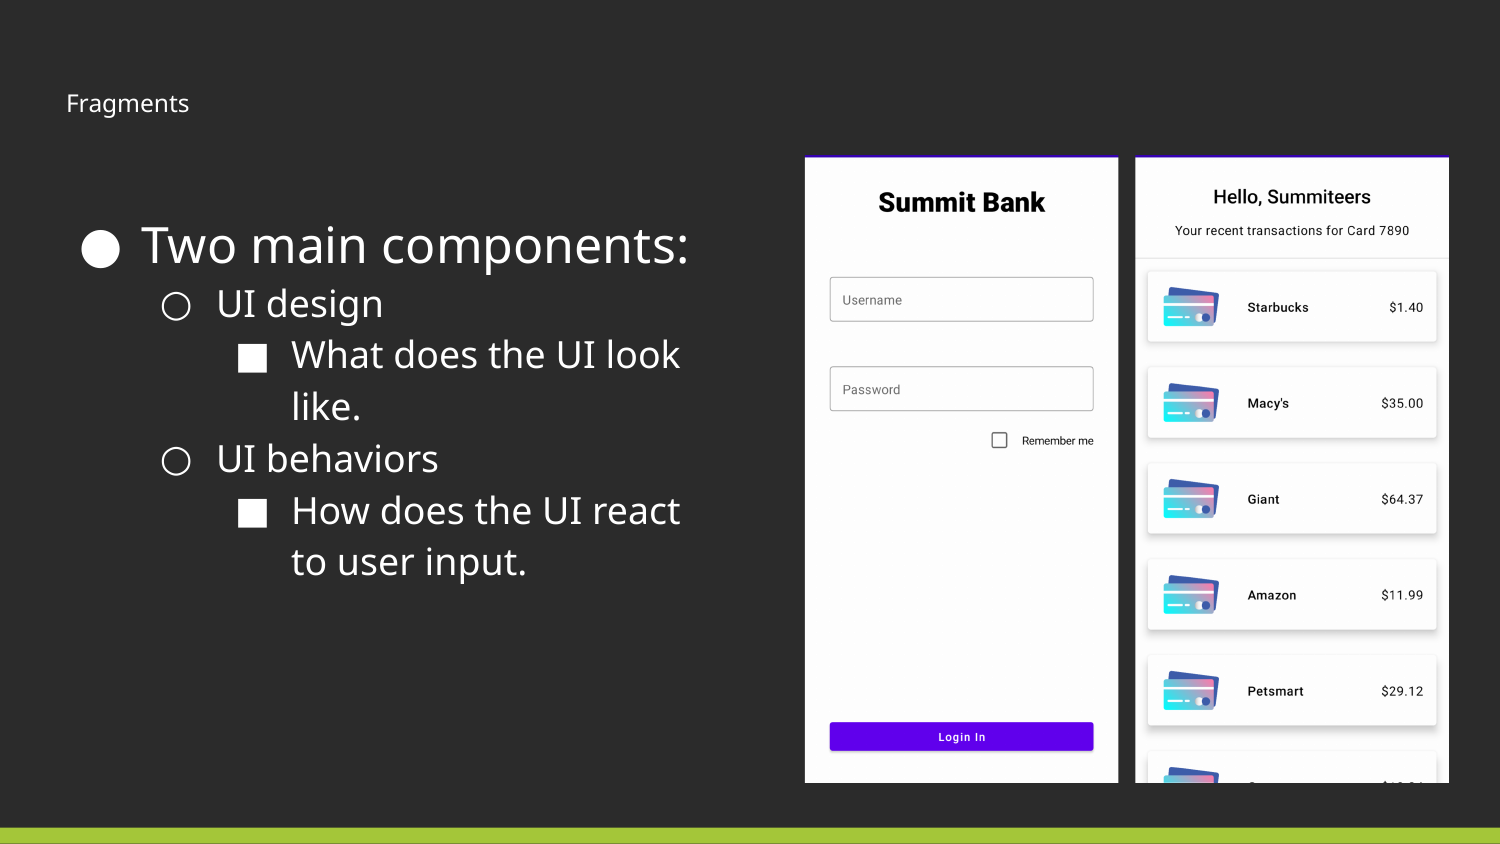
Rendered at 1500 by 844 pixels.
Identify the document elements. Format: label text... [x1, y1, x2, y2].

picture [1135, 155, 1450, 783]
title Fragments [50, 72, 1450, 168]
list Two main components: UI design What does the UI look like. UI behaviors How does the UI react to user input. [50, 188, 729, 750]
picture [804, 155, 1119, 783]
